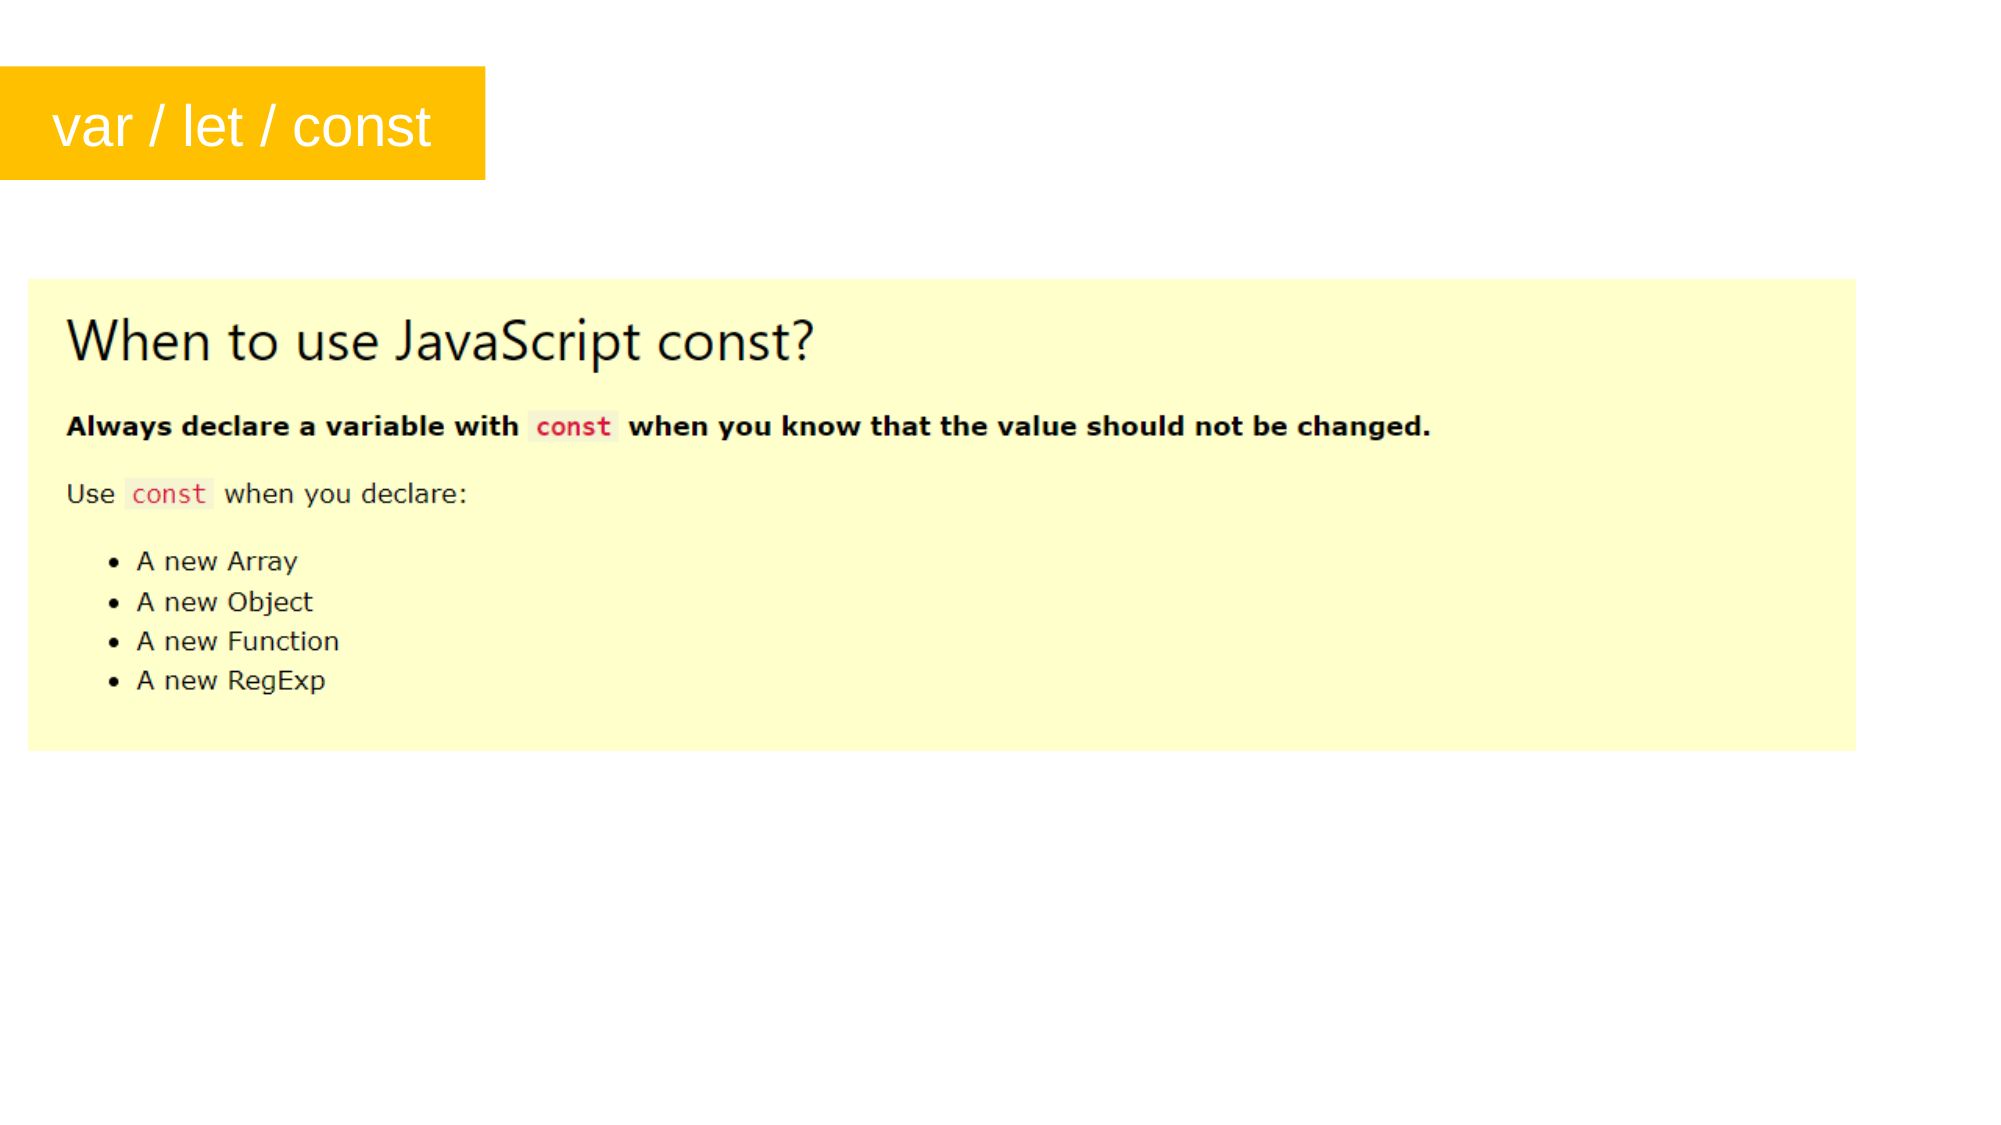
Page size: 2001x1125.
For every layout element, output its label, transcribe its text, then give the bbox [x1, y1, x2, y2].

text_box var / let / const [0, 65, 486, 181]
picture [28, 279, 1856, 751]
